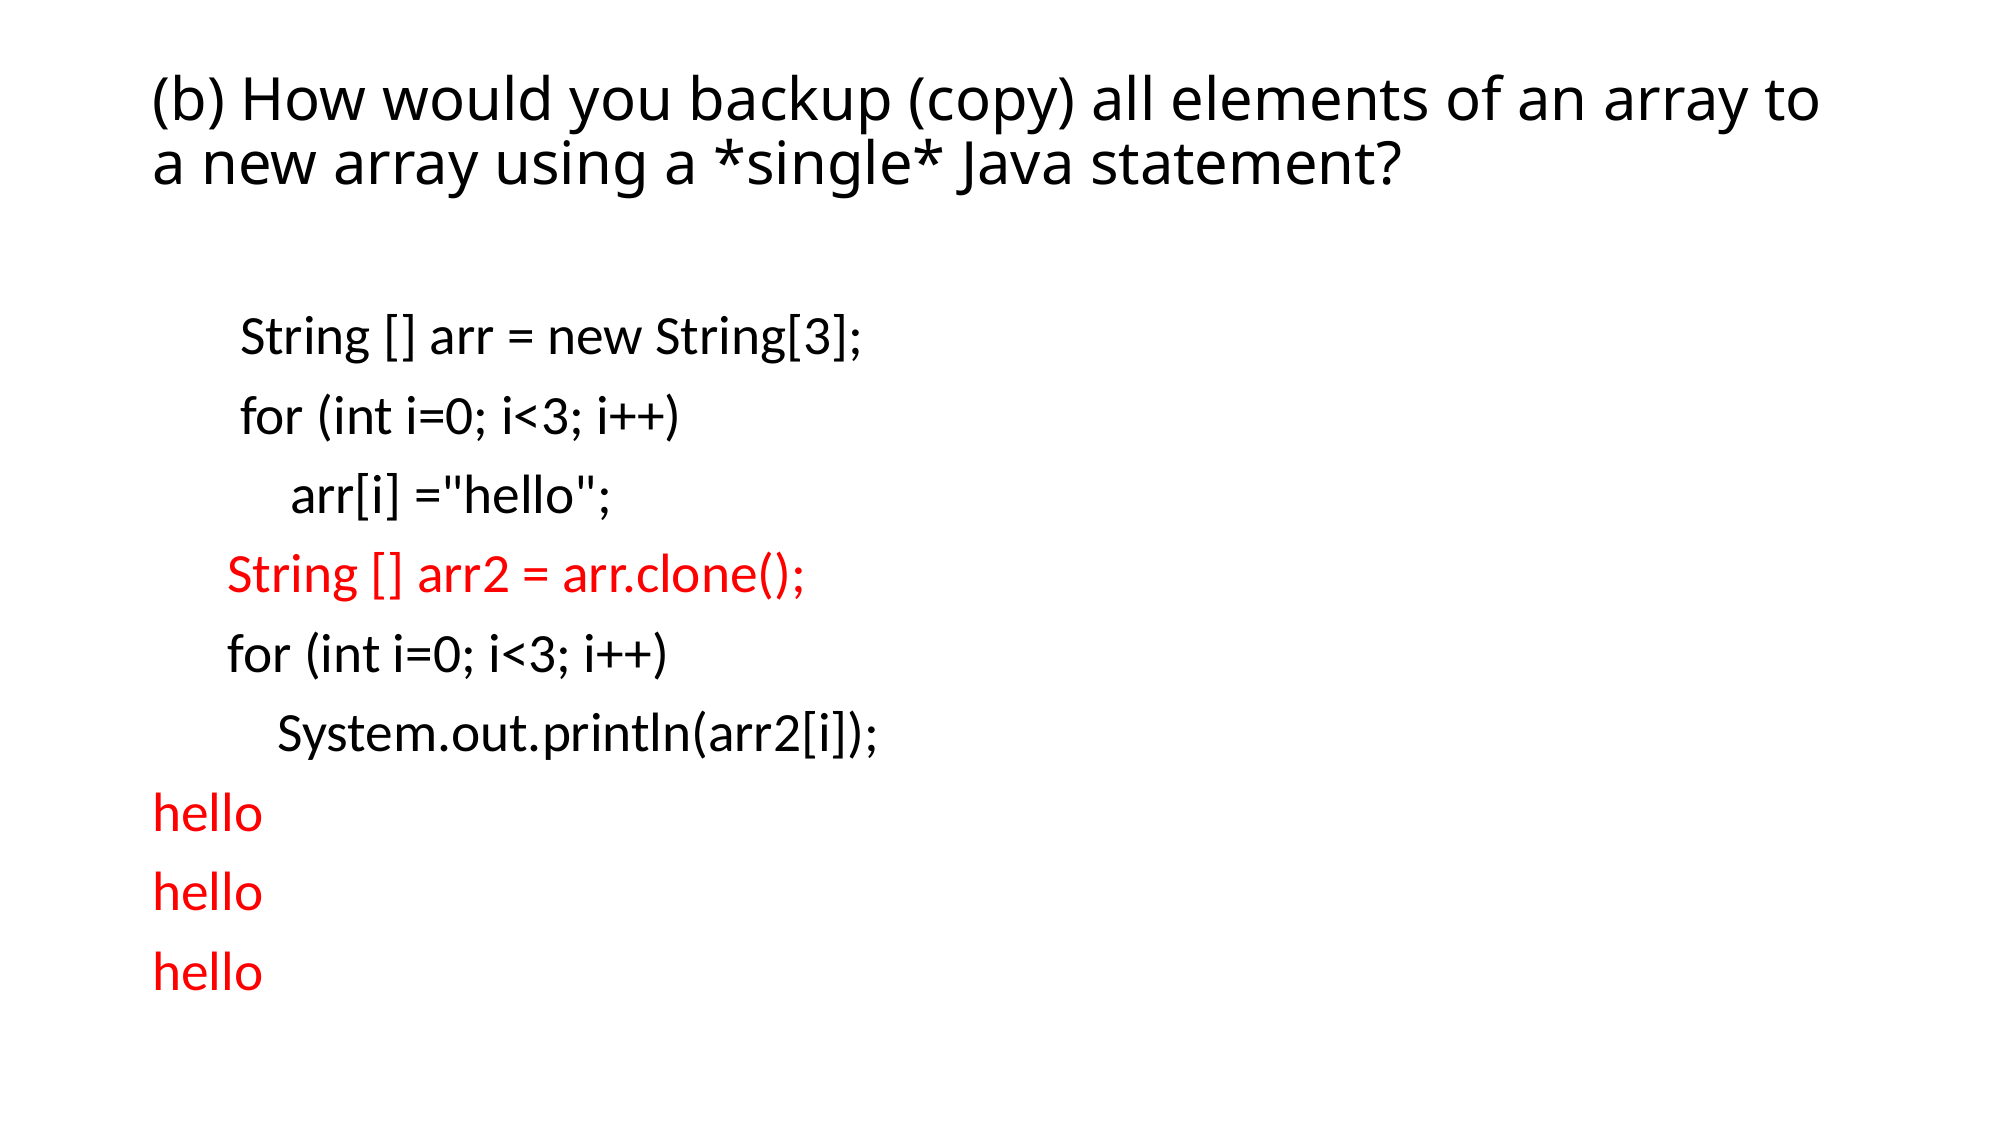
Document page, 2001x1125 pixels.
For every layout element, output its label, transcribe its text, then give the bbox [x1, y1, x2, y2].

title (b) How would you backup (copy) all elements of an array to a new array using a *single* Java statement? [137, 59, 1863, 278]
list String [] arr = new String[3]; for (int i=0; i<3; i++) arr[i] ="hello"; String [] arr2 = arr.clone(); for (int i=0; i<3; i++) System.out.println(arr2[i]); hello hello hello [137, 299, 1863, 1014]
